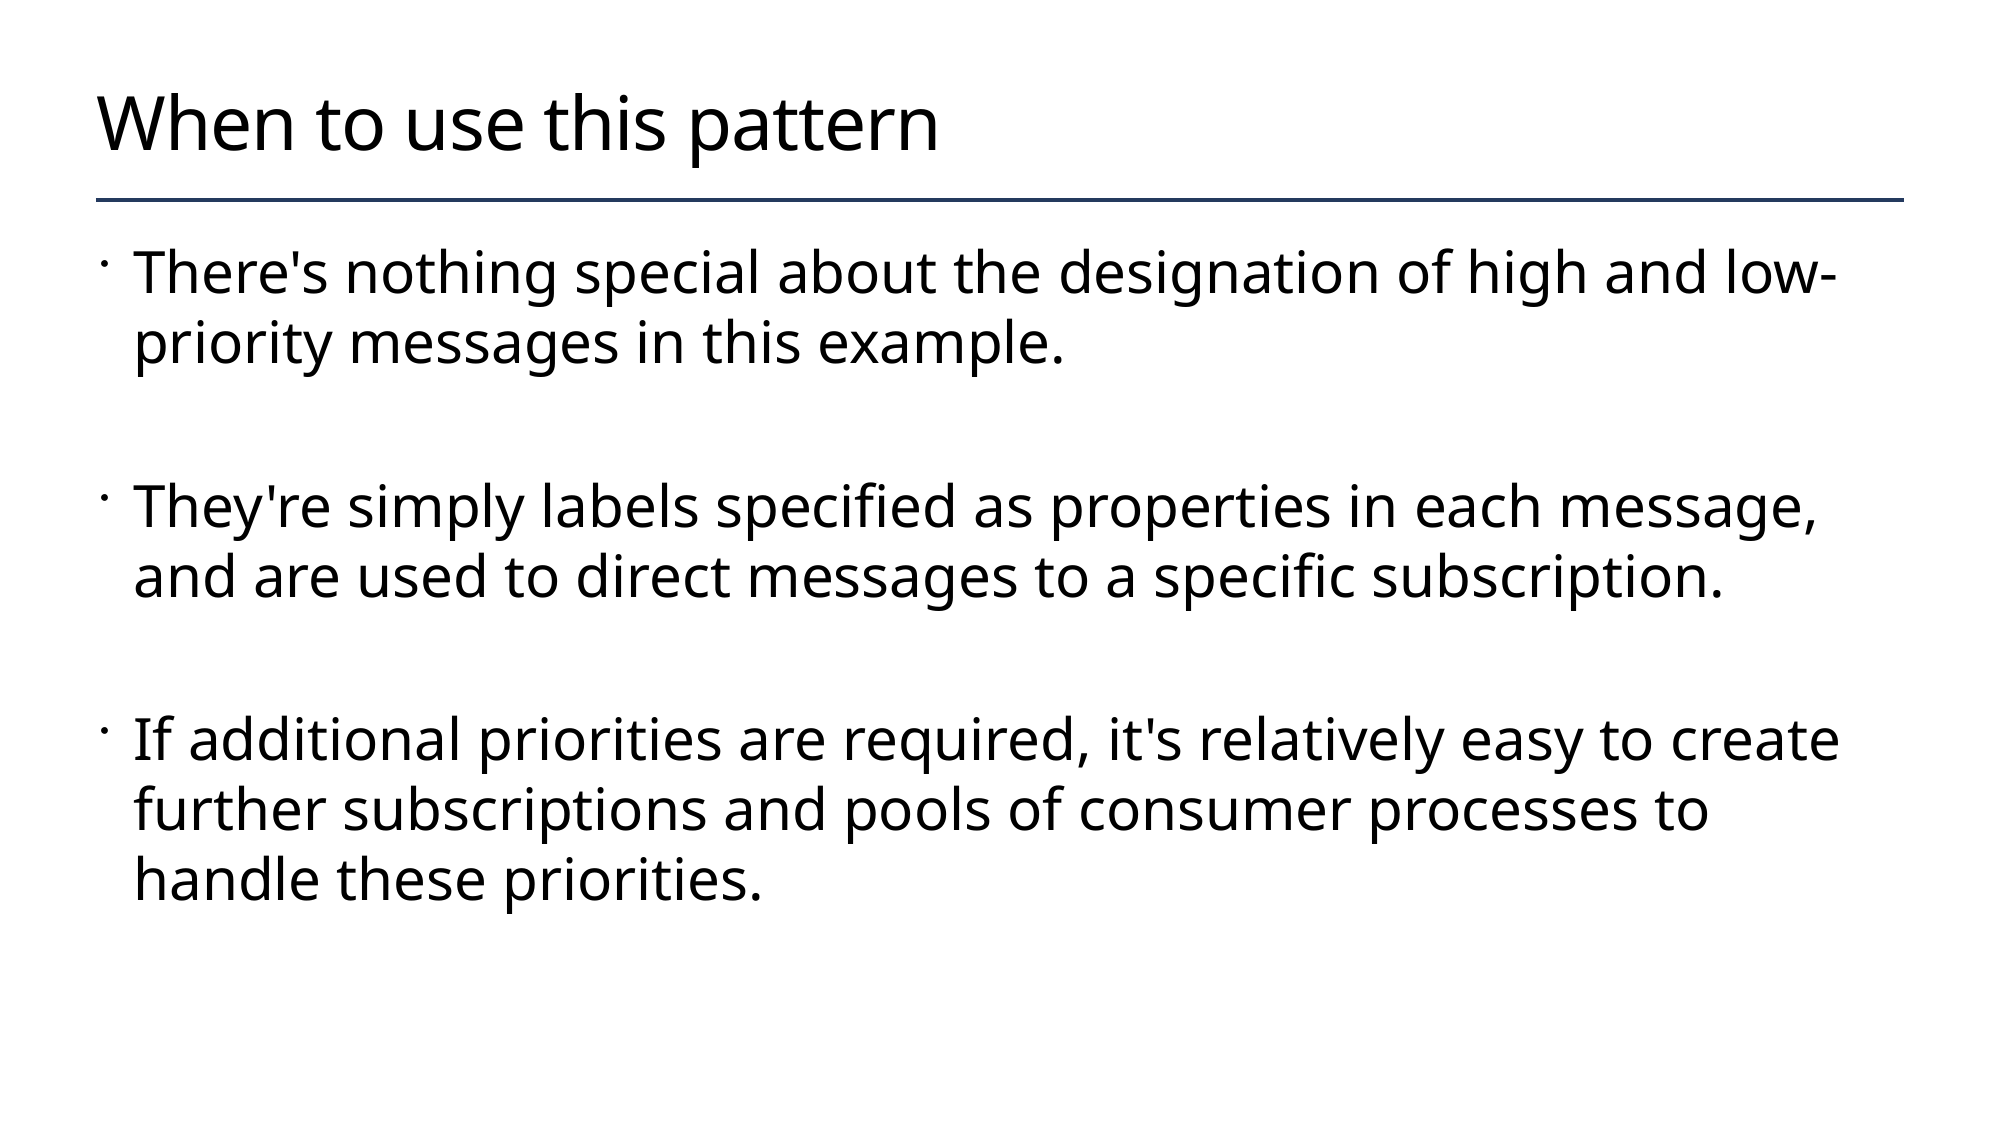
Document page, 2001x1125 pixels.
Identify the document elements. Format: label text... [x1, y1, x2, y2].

list There's nothing special about the designation of high and low-priority messages in this example. They're simply labels specified as properties in each message, and are used to direct messages to a specific subscription. If additional priorities are required, it's relatively easy to create further subscriptions and pools of consumer processes to handle these priorities. [95, 235, 1904, 929]
title When to use this pattern [96, 75, 1904, 166]
